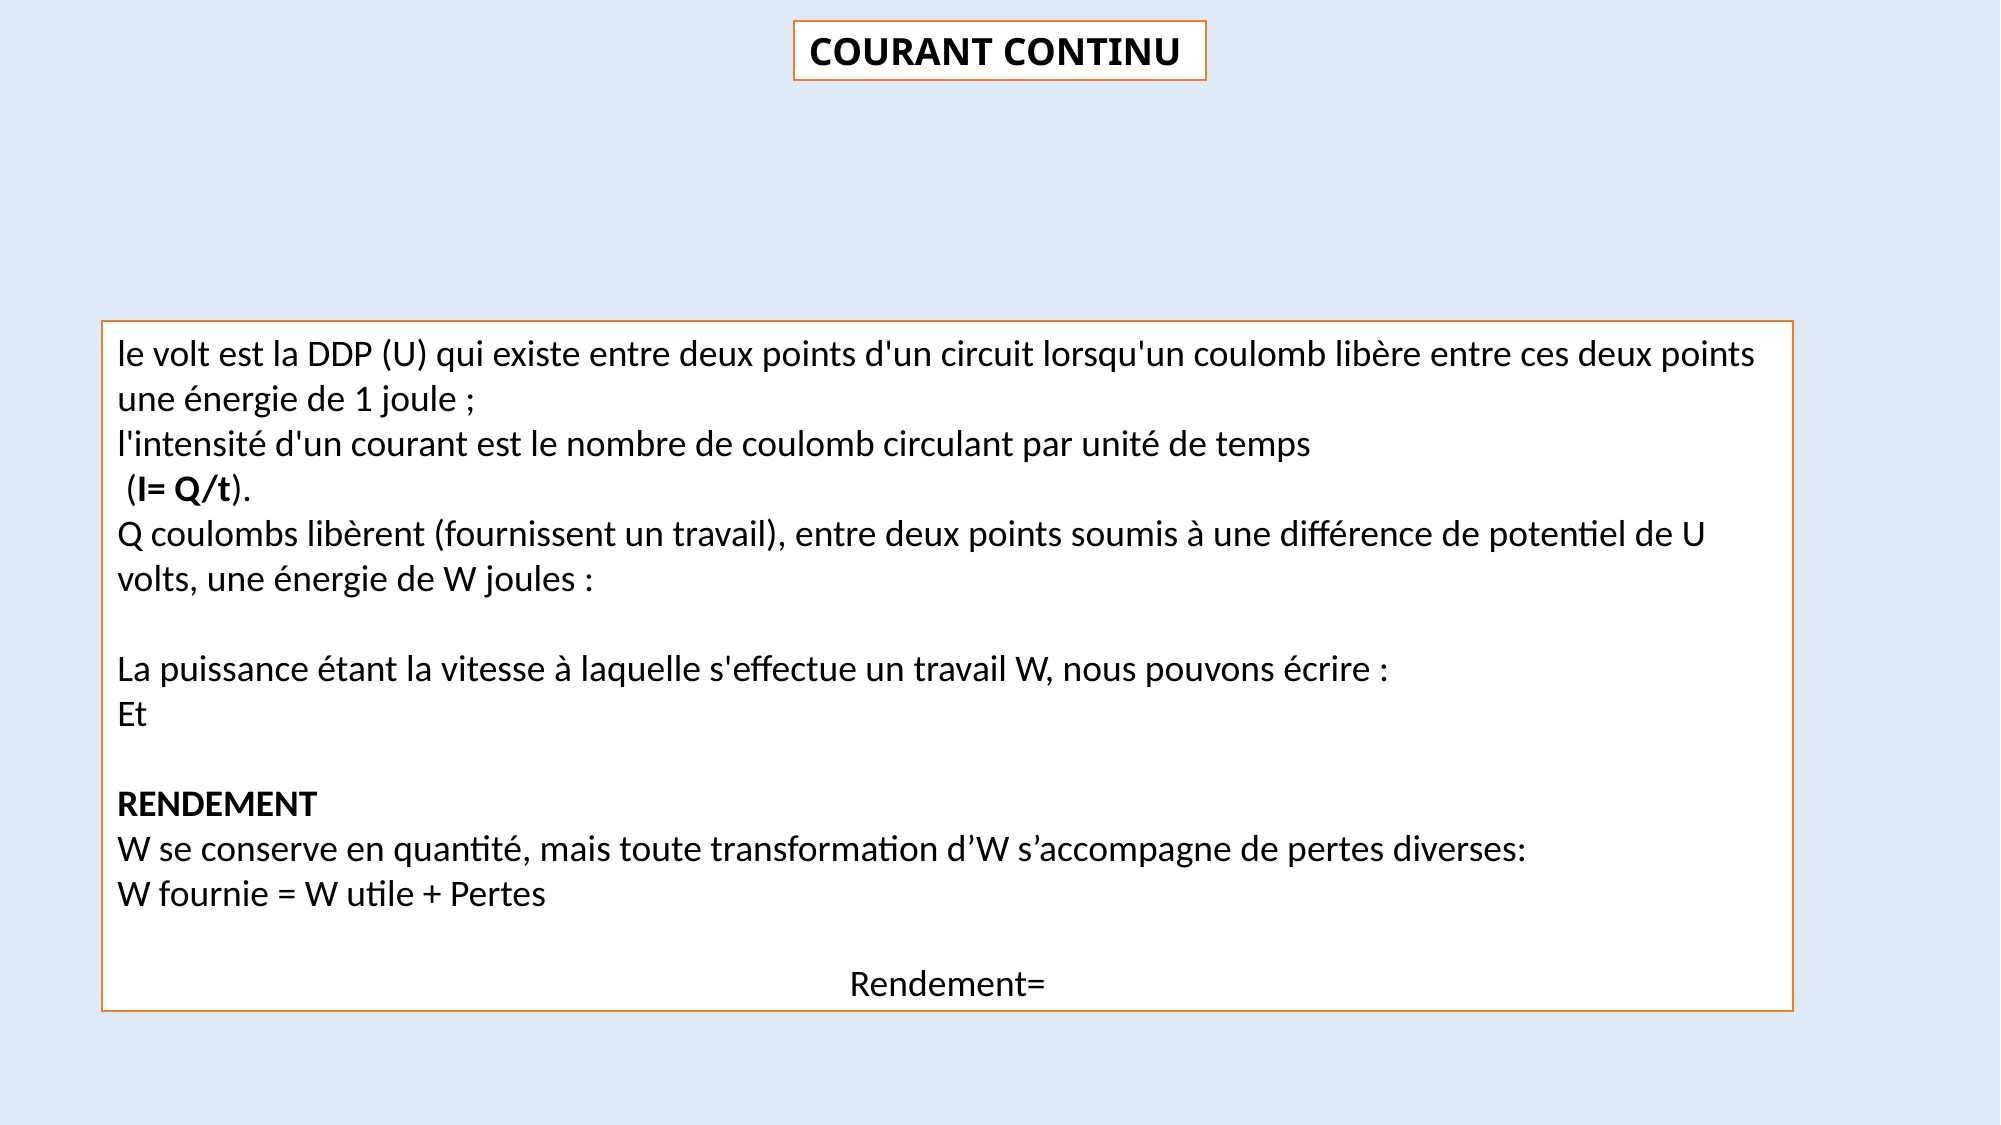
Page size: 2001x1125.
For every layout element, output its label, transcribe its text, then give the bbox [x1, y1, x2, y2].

text_box COURANT CONTINU [793, 20, 1207, 81]
